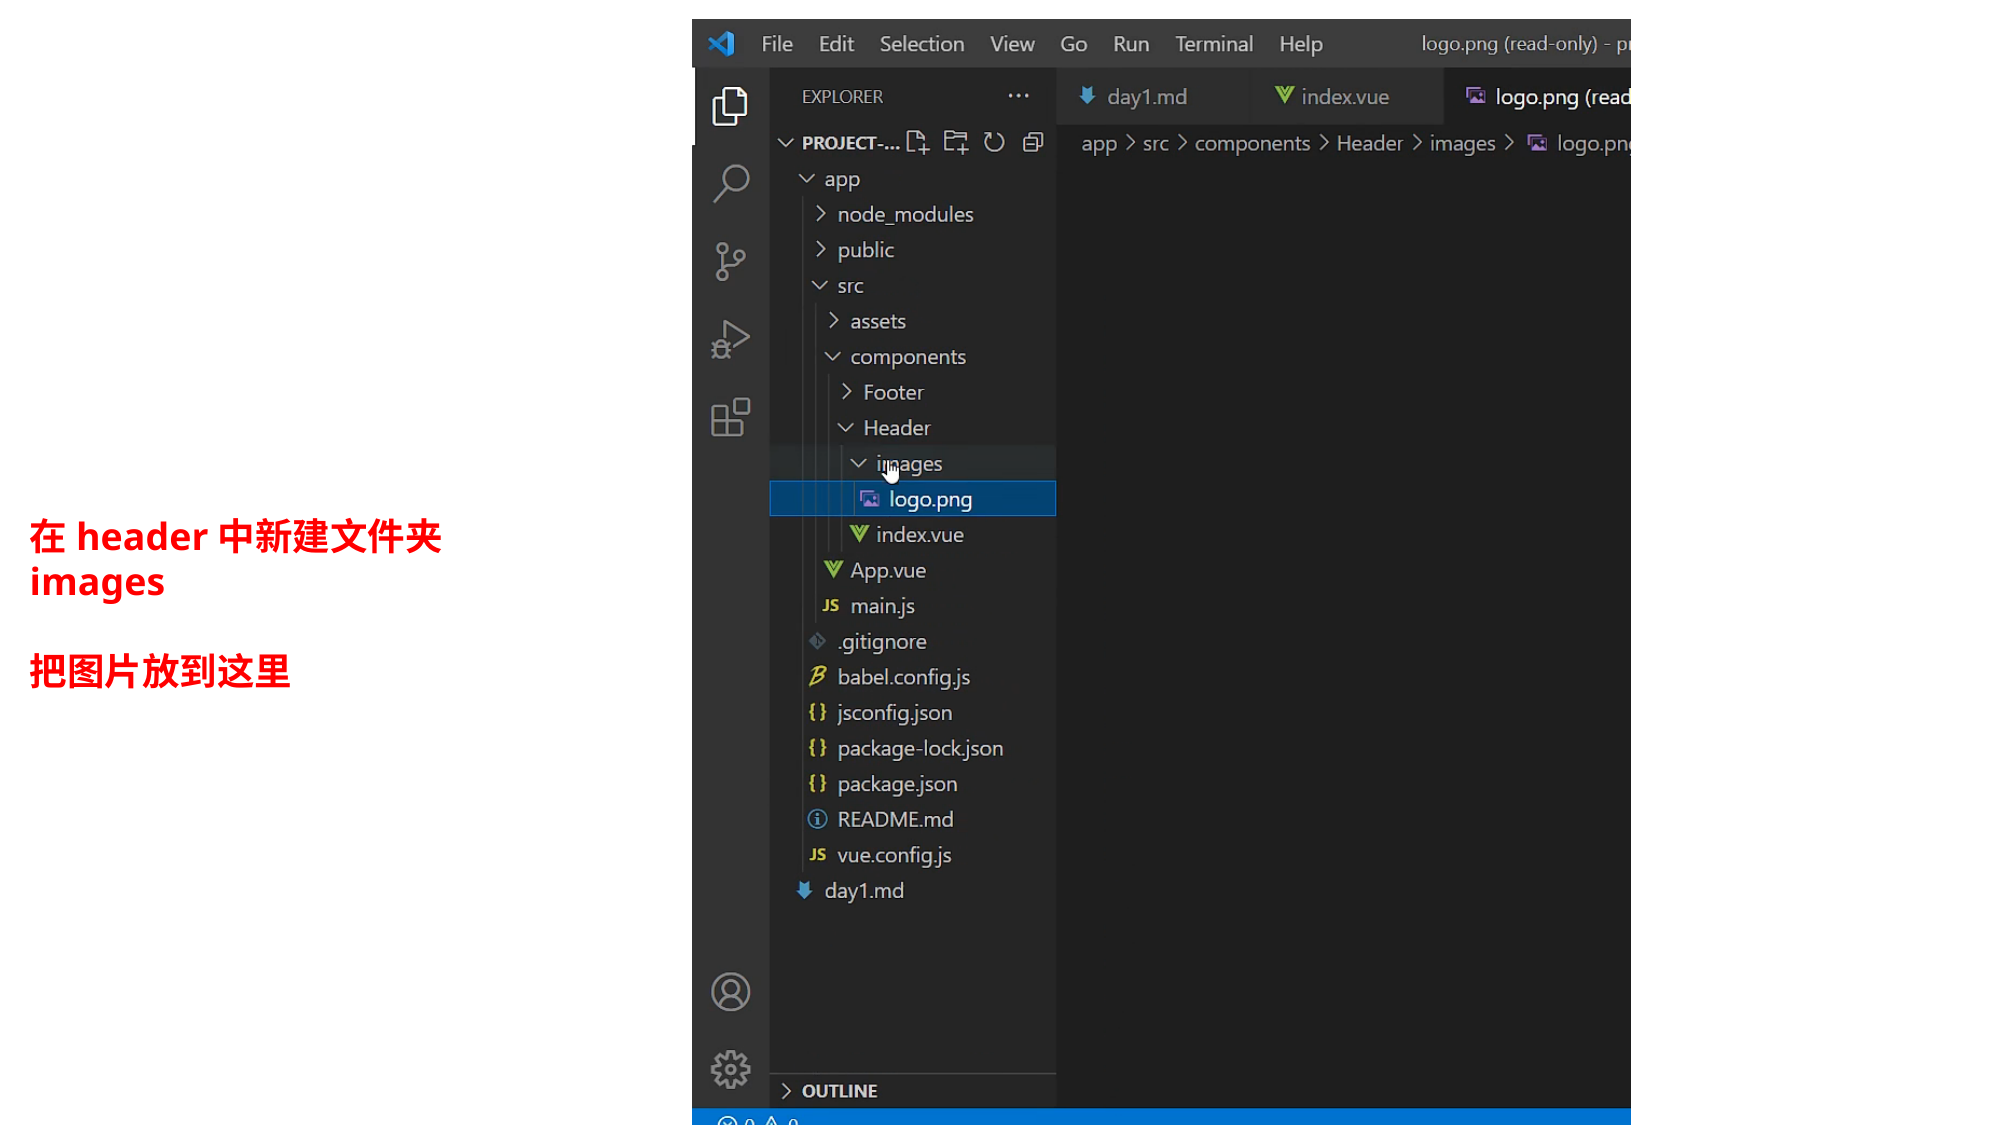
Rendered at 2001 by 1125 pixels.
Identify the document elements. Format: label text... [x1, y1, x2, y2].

picture [692, 19, 1631, 1125]
text_box 在header中新建文件夹images 把图片放到这里 [14, 506, 582, 701]
